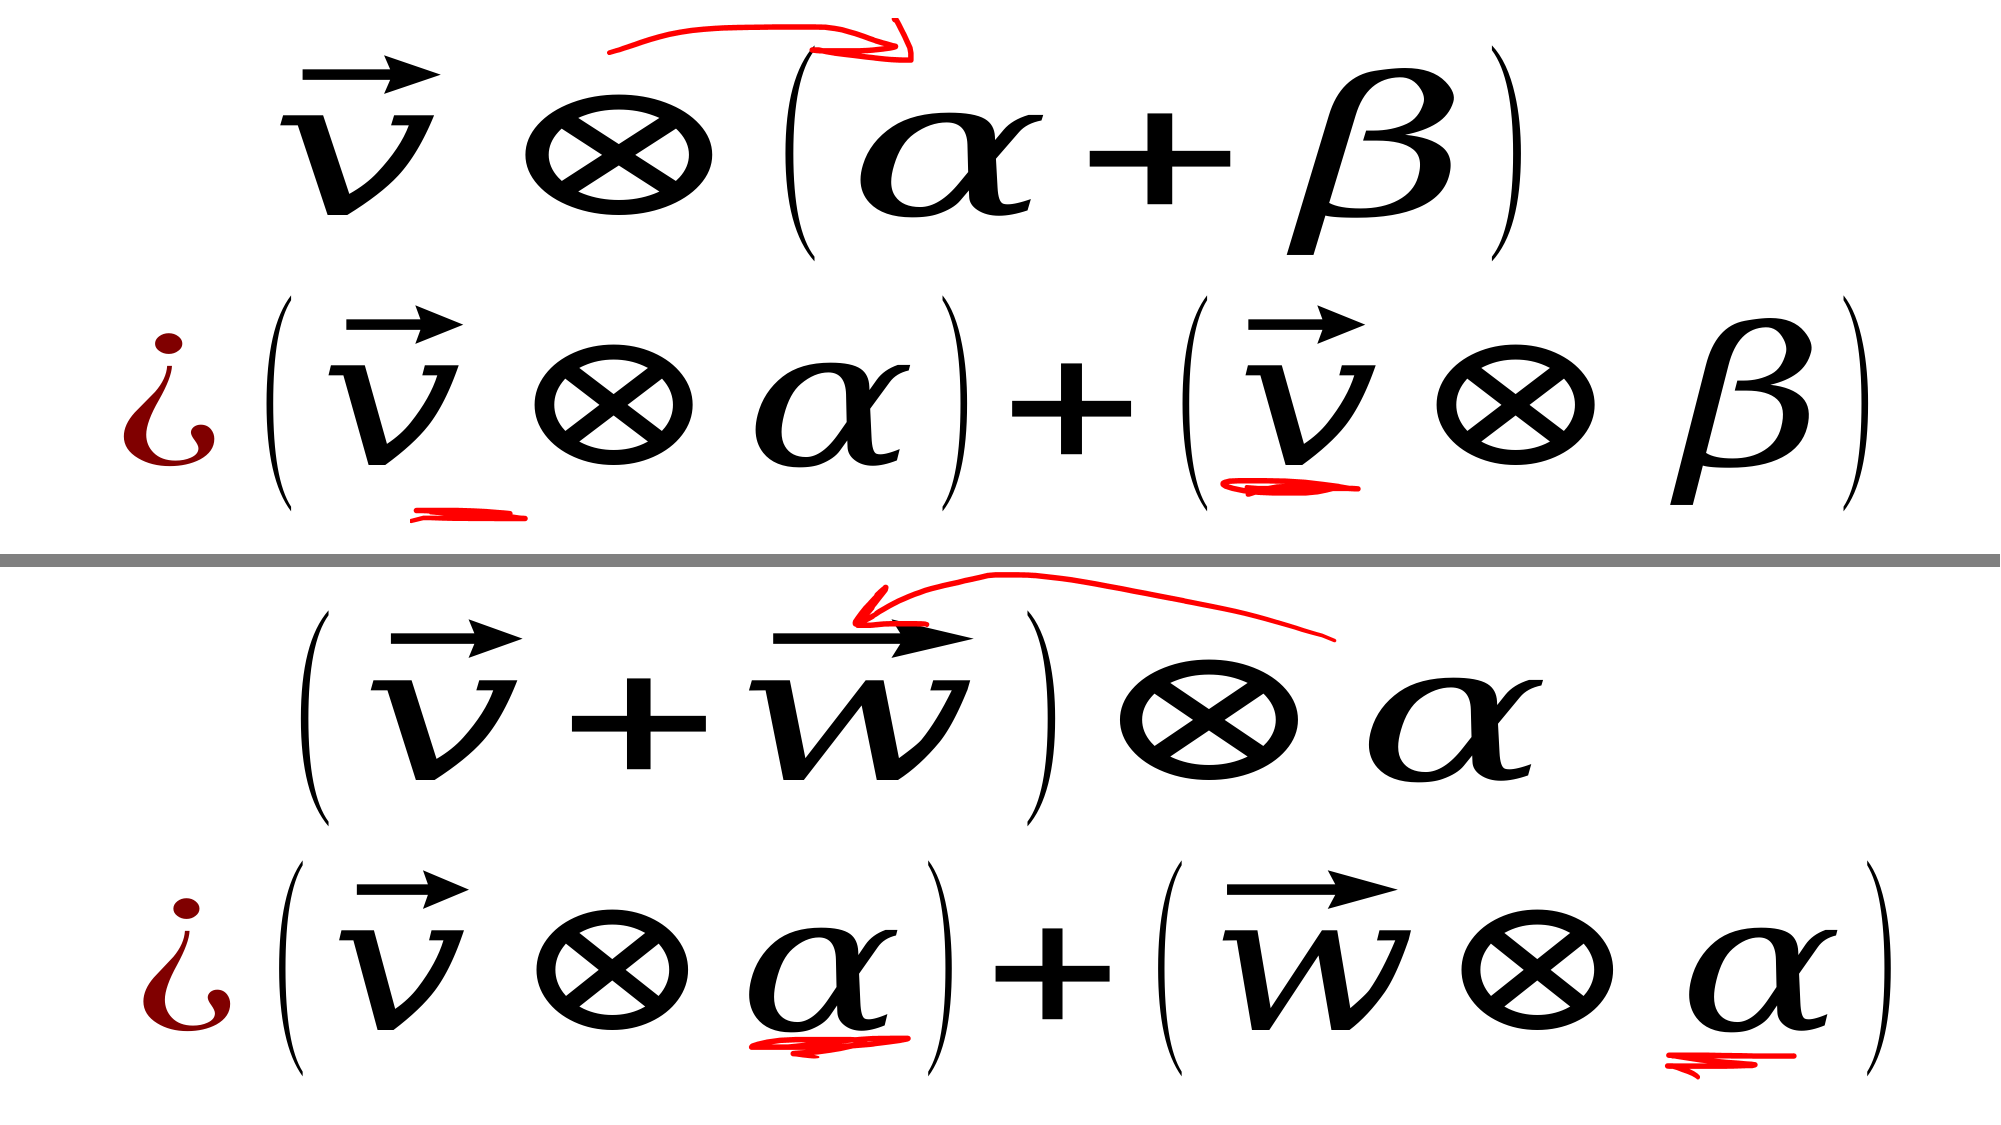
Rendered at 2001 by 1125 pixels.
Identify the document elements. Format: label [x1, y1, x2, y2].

picture [410, 561, 1805, 1089]
picture [410, 18, 1805, 560]
